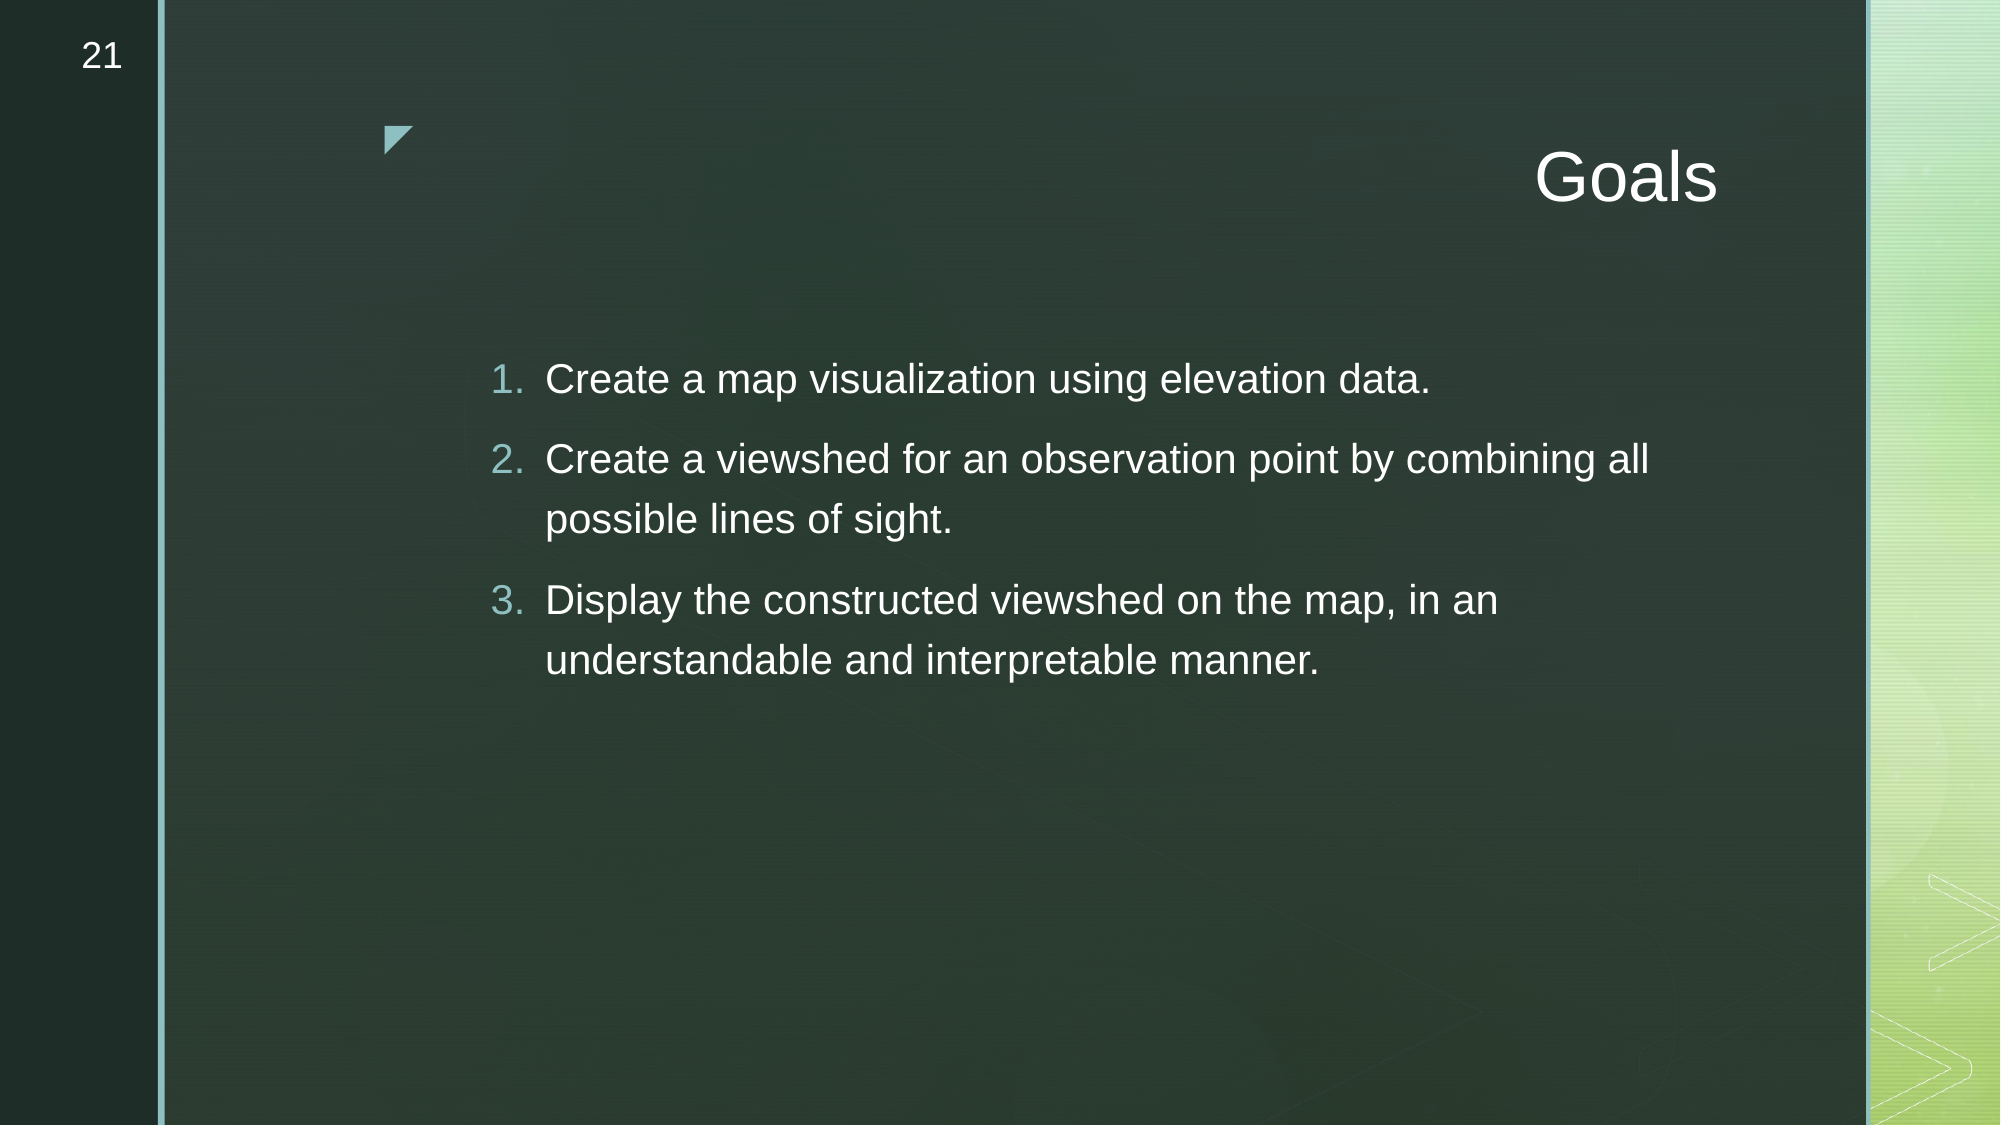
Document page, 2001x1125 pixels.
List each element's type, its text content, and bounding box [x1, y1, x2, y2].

picture [1871, 0, 2001, 1125]
title Goals [428, 132, 1734, 310]
slide_number ‹#› [25, 26, 131, 80]
list Create a map visualization using elevation data. Create a viewshed for an observation point by combining all possible lines of sight. Display the constructed viewshed on the map, in an understandable and interpretable manner. [455, 333, 1734, 990]
